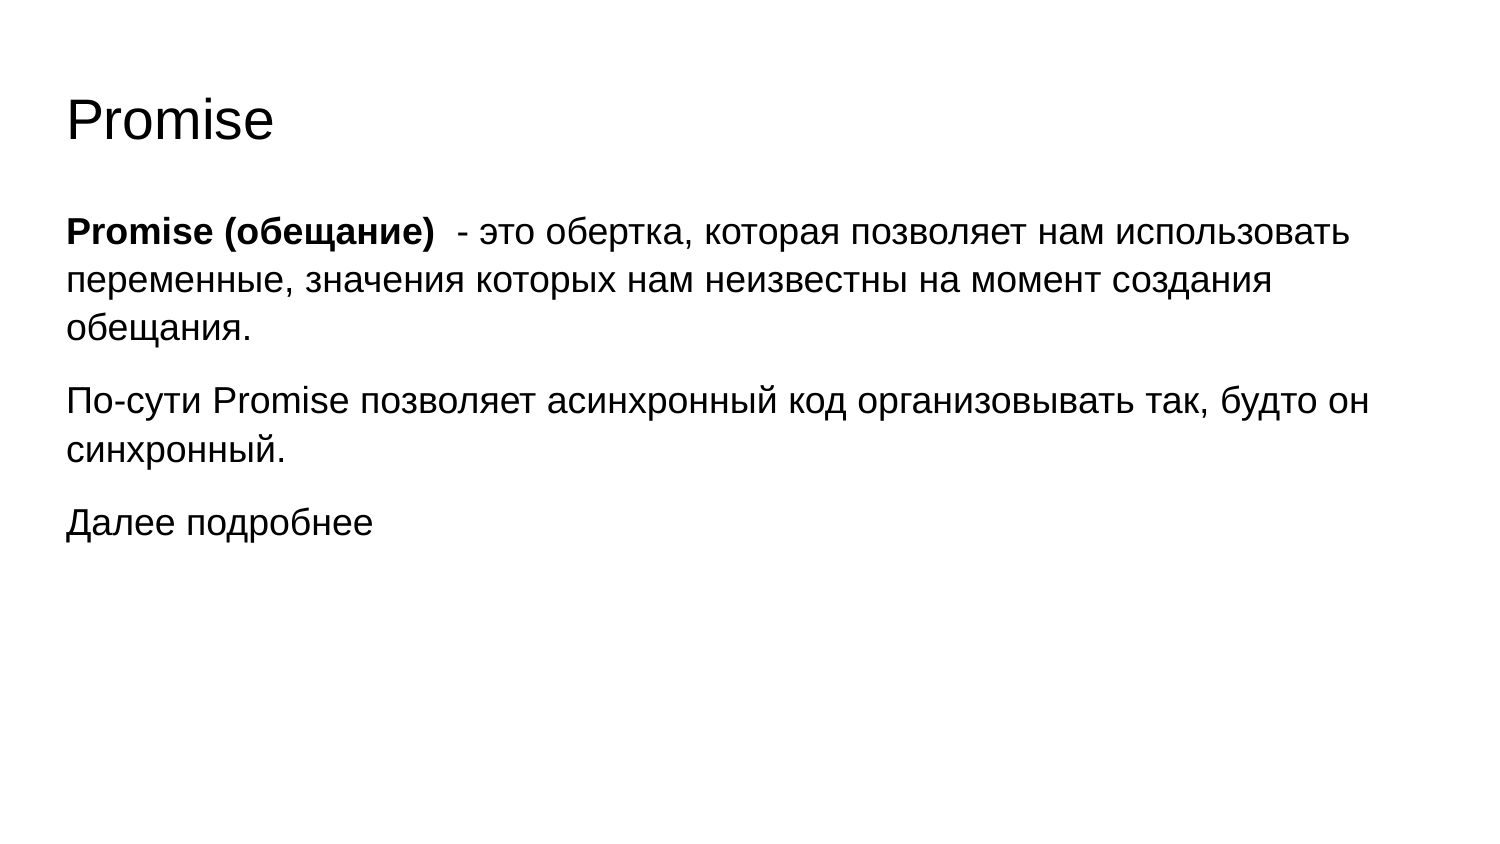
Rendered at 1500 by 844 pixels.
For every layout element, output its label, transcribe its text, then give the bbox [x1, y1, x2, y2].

title Promise [51, 72, 1449, 167]
list Promise (обещание) - это обертка, которая позволяет нам использовать переменные, значения которых нам неизвестны на момент создания обещания. По-сути Promise позволяет асинхронный код организовывать так, будто он синхронный. Далее подробнее [51, 189, 1449, 750]
